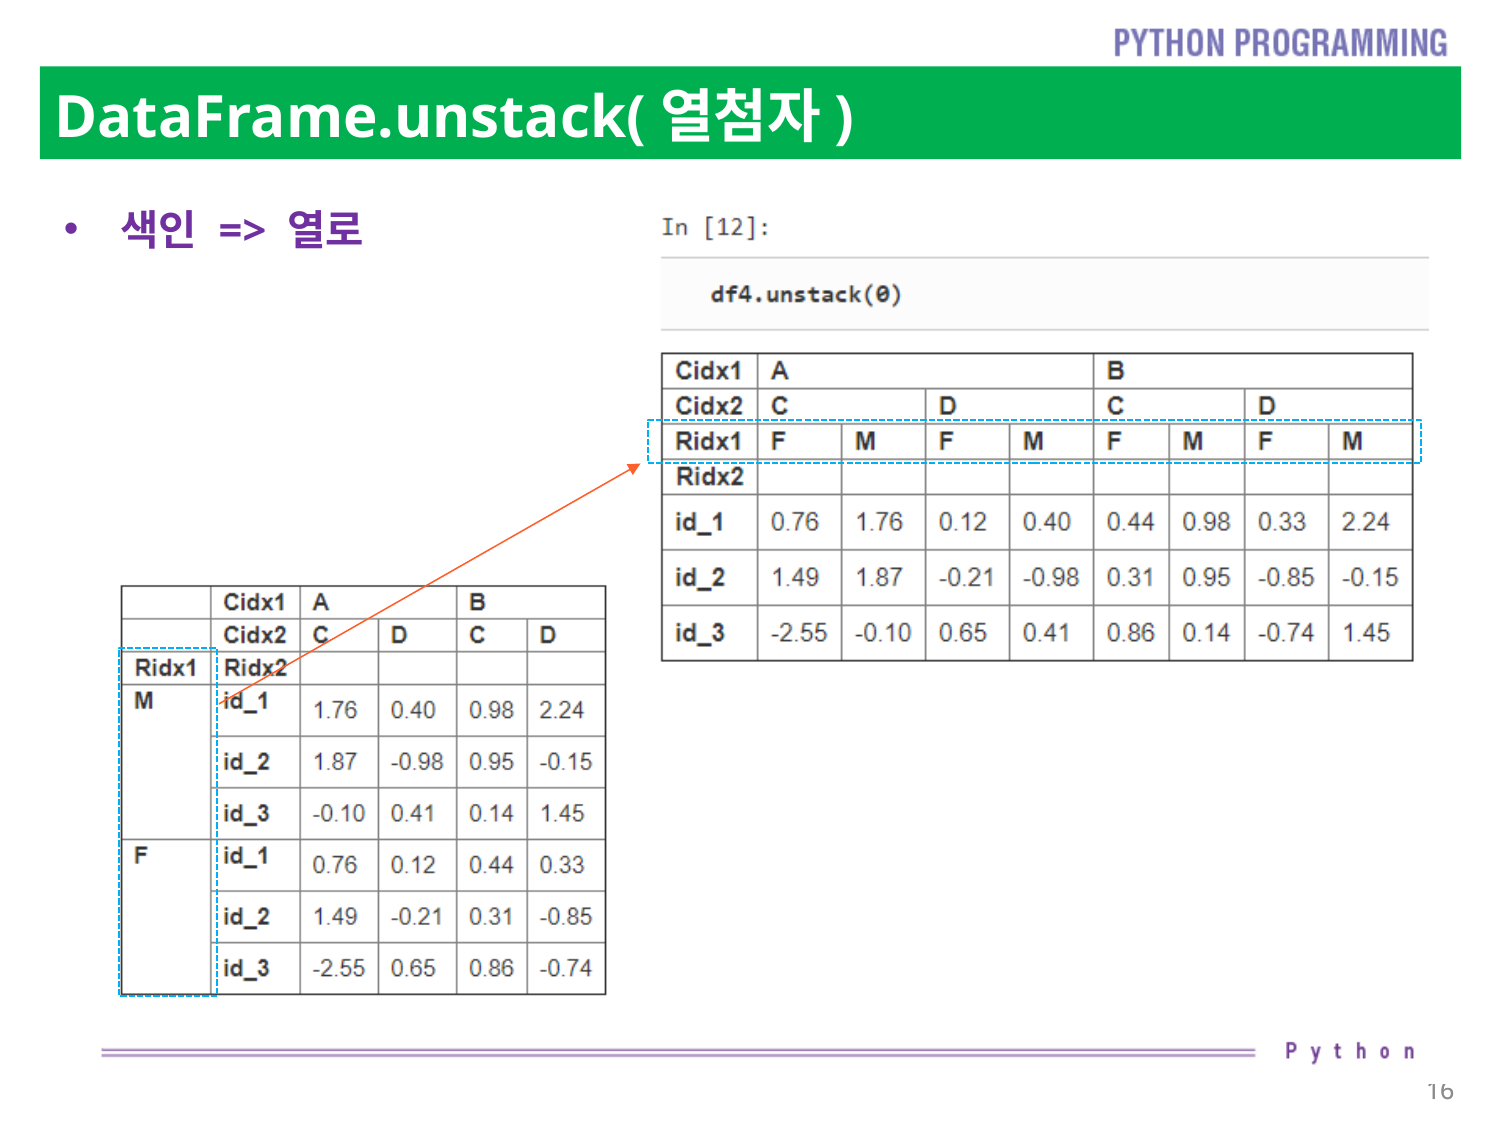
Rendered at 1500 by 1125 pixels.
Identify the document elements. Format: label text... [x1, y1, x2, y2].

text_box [218, 463, 641, 705]
title DataFrame.unstack(열첨자) [39, 76, 1444, 152]
picture [648, 200, 1429, 673]
picture [18, 1020, 1483, 1084]
picture [1106, 13, 1462, 66]
slide_number 16 [1119, 1071, 1470, 1112]
list 색인 => 열로 [48, 195, 1461, 1041]
picture [106, 573, 616, 1012]
